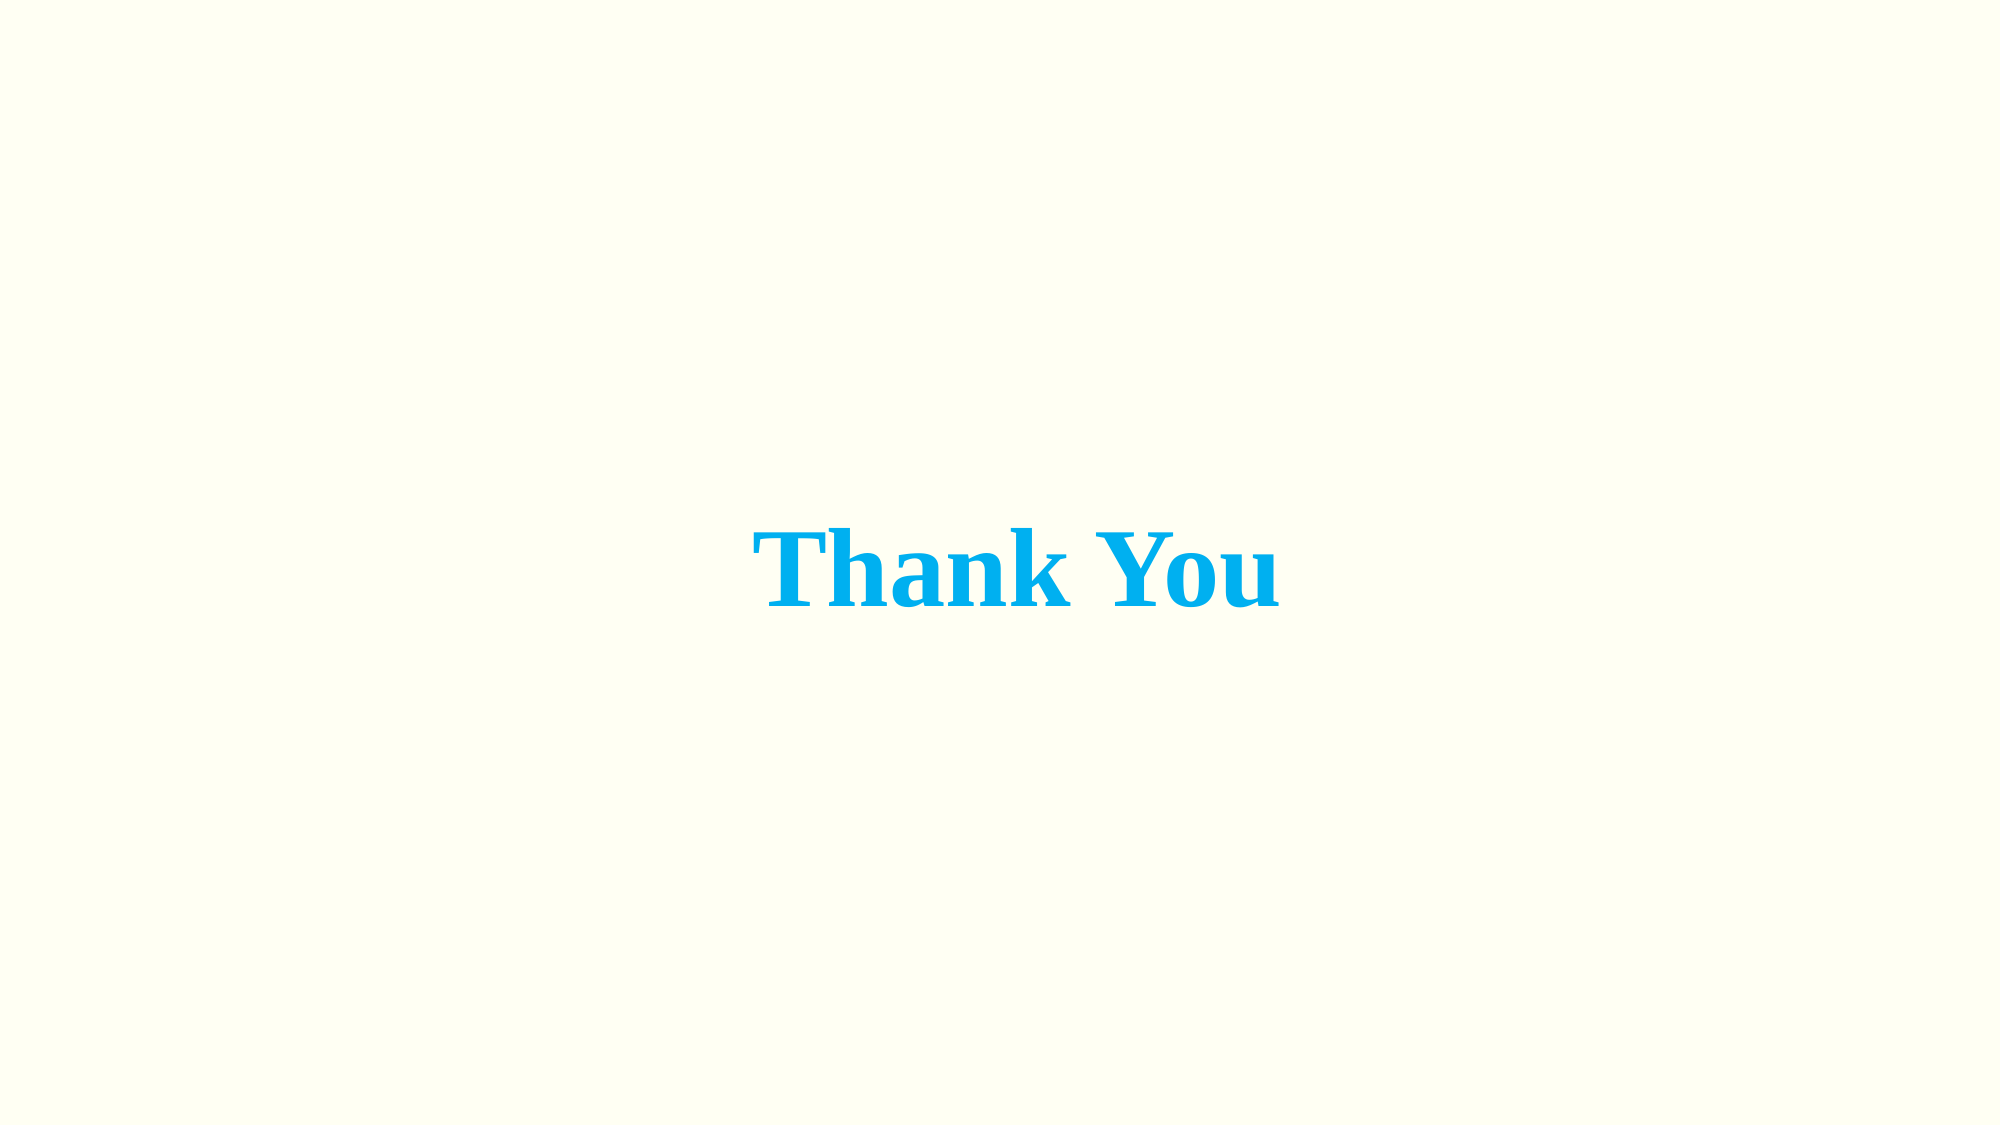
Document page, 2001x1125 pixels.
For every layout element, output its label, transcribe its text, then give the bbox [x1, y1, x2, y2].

text_box Thank You [737, 486, 1298, 637]
